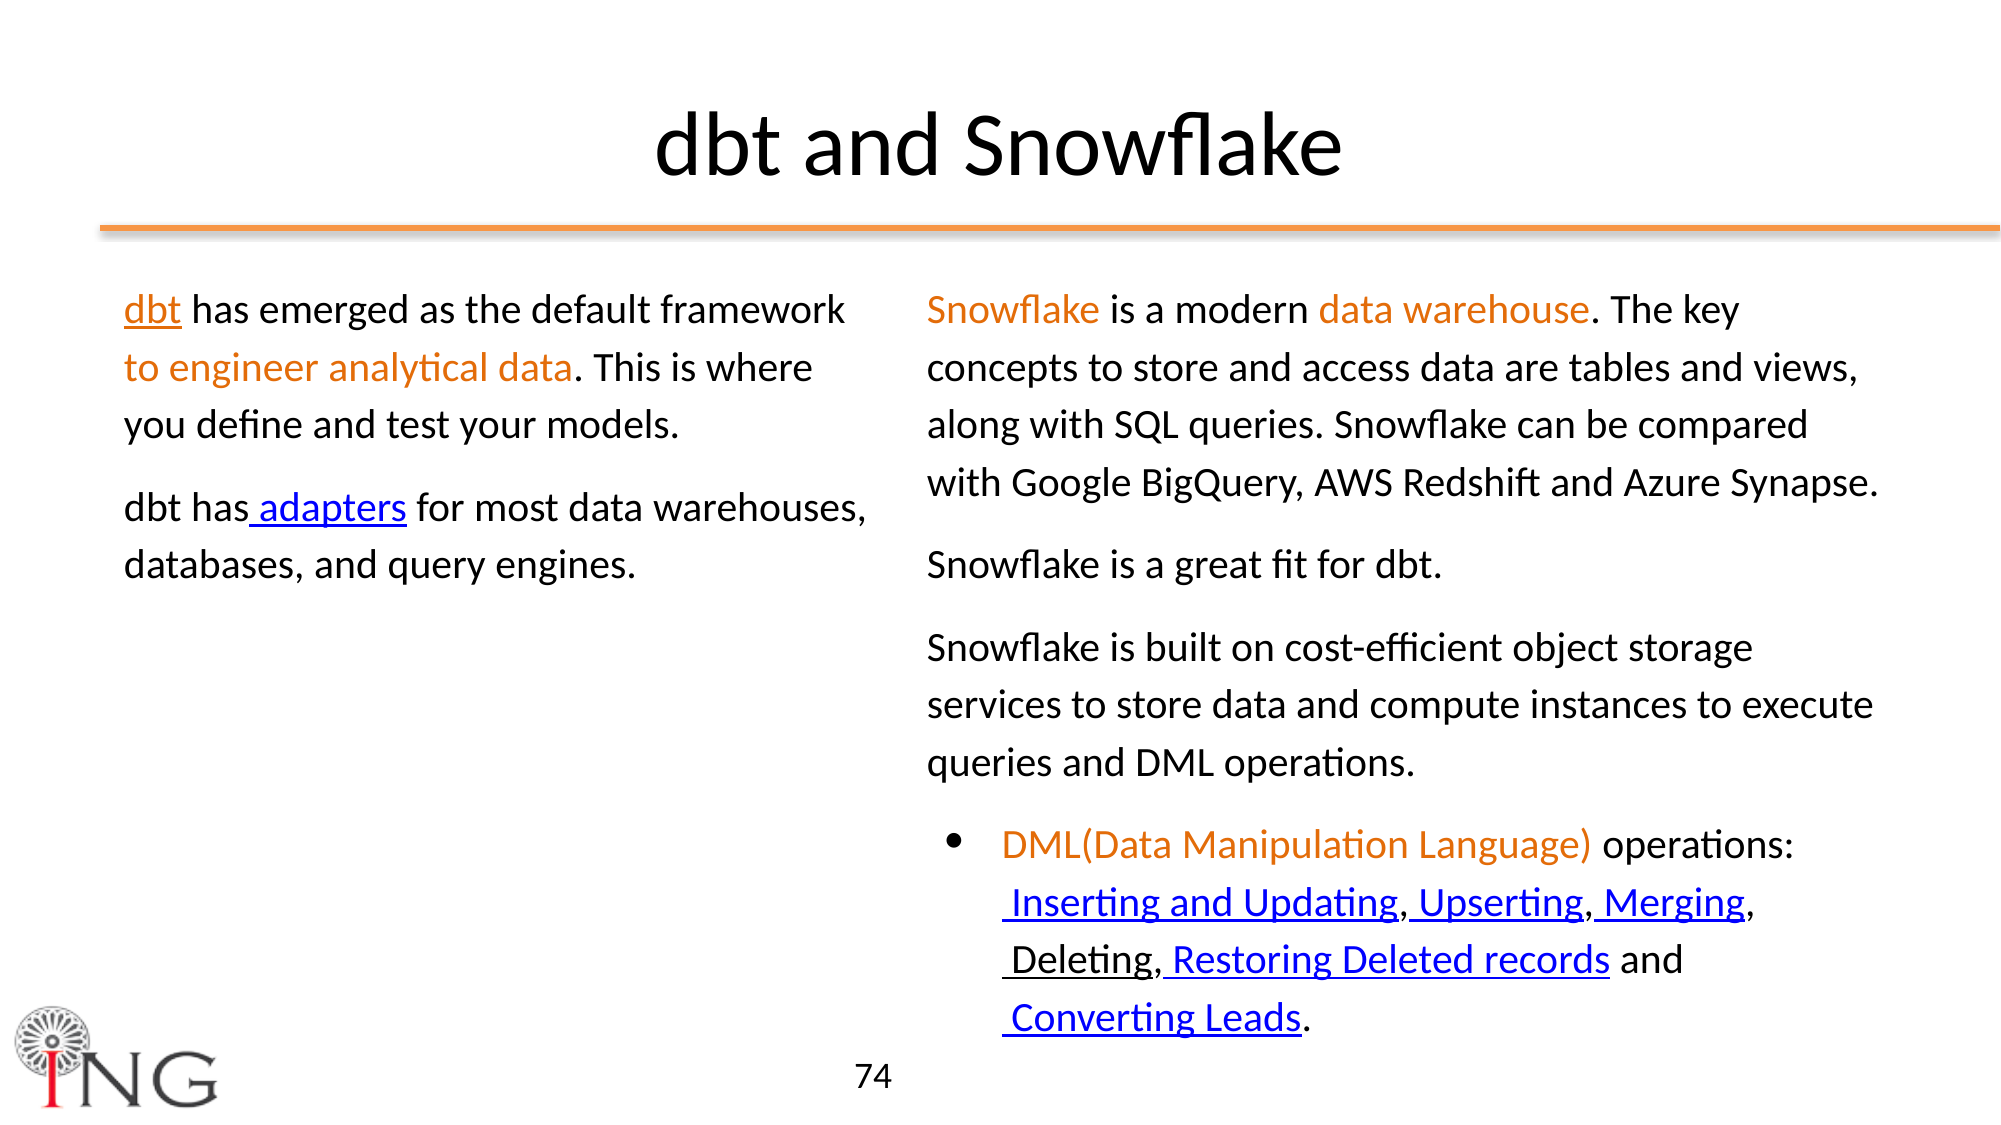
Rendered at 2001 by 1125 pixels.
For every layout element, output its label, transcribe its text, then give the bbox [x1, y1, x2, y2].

list dbt has emerged as the default framework to engineer analytical data. This is where you define and test your models. dbt has adapters for most data warehouses, databases, and query engines. [108, 266, 898, 1010]
text_box dbt and Snowflake [99, 45, 1900, 233]
slide_number ‹#› [839, 1043, 1900, 1104]
list Snowflake is a modern data warehouse. The key concepts to store and access data are tables and views, along with SQL queries. Snowflake can be compared with Google BigQuery, AWS Redshift and Azure Synapse. Snowflake is a great fit for dbt. Snowflake is built on cost-efficient object storage services to store data and compute instances to execute queries and DML operations. DML(Data Manipulation Language) operations: Inserting and Updating, Upserting, Merging, Deleting, Restoring Deleted records and Converting Leads. [911, 266, 1900, 1010]
picture [0, 987, 244, 1125]
